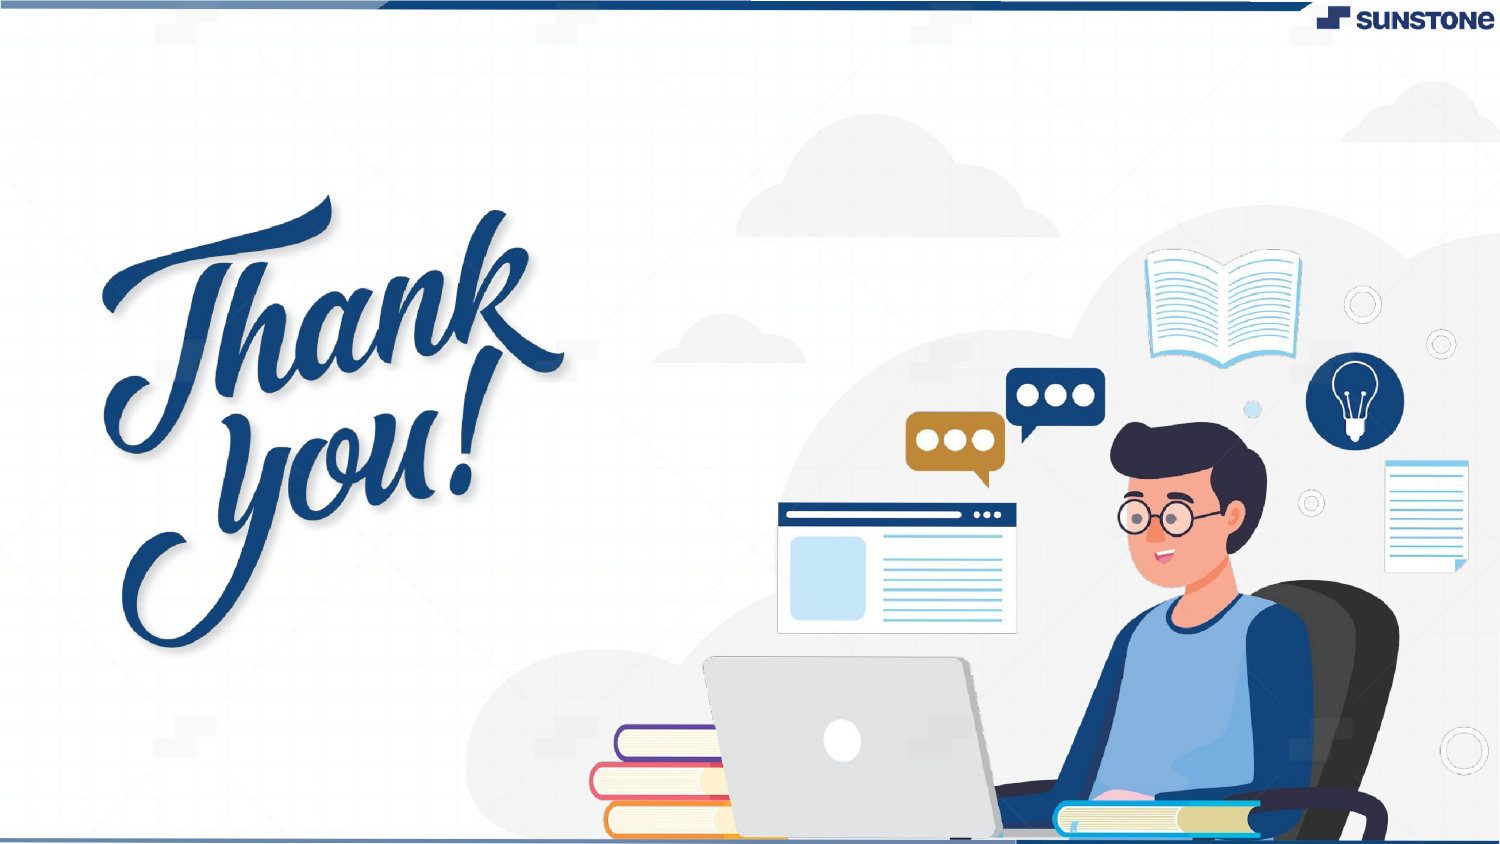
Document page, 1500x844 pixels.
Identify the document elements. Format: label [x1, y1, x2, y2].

text_box [0, 0, 1500, 844]
